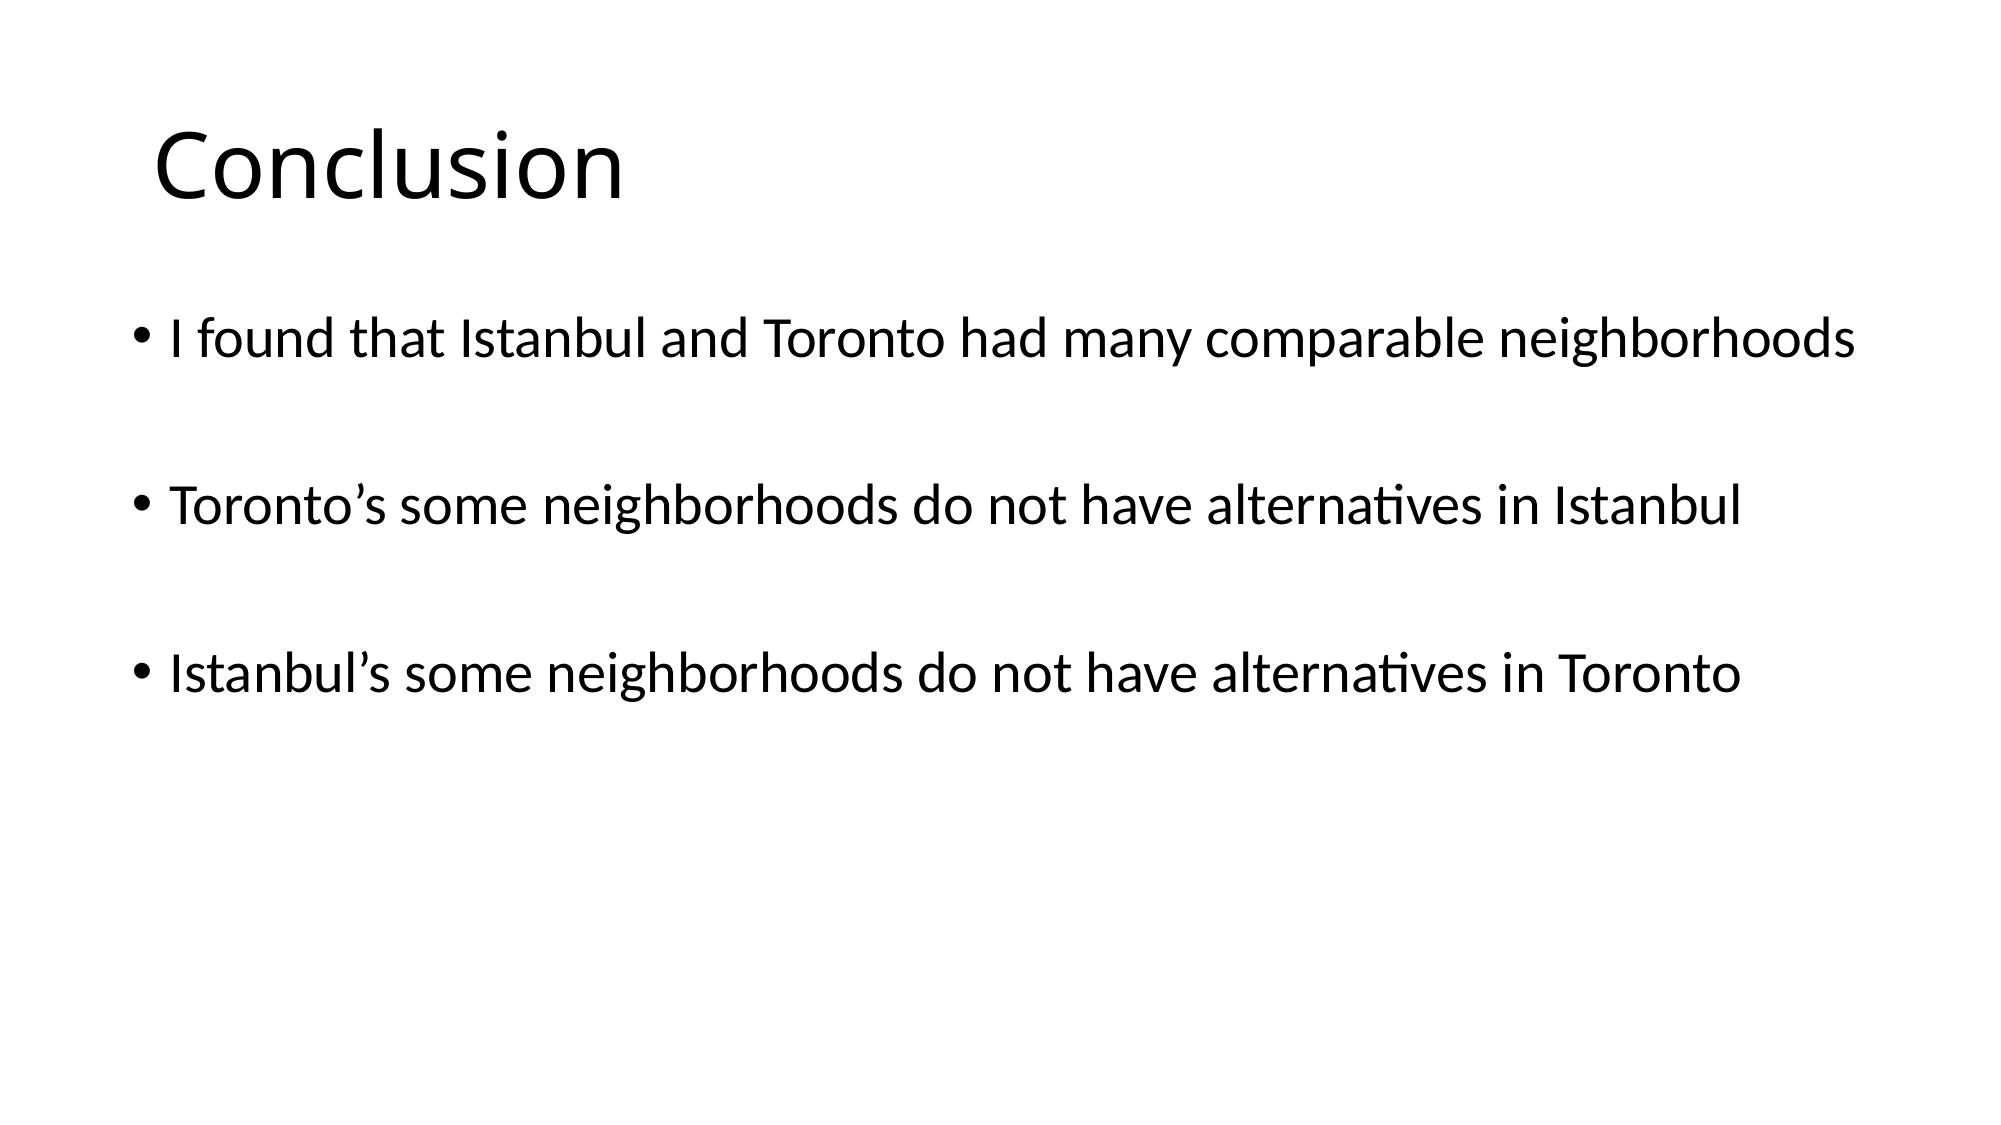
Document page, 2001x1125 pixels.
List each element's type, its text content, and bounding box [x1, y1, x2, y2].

list I found that Istanbul and Toronto had many comparable neighborhoods Toronto’s some neighborhoods do not have alternatives in Istanbul Istanbul’s some neighborhoods do not have alternatives in Toronto [116, 299, 1921, 1014]
title Conclusion [137, 59, 1863, 278]
